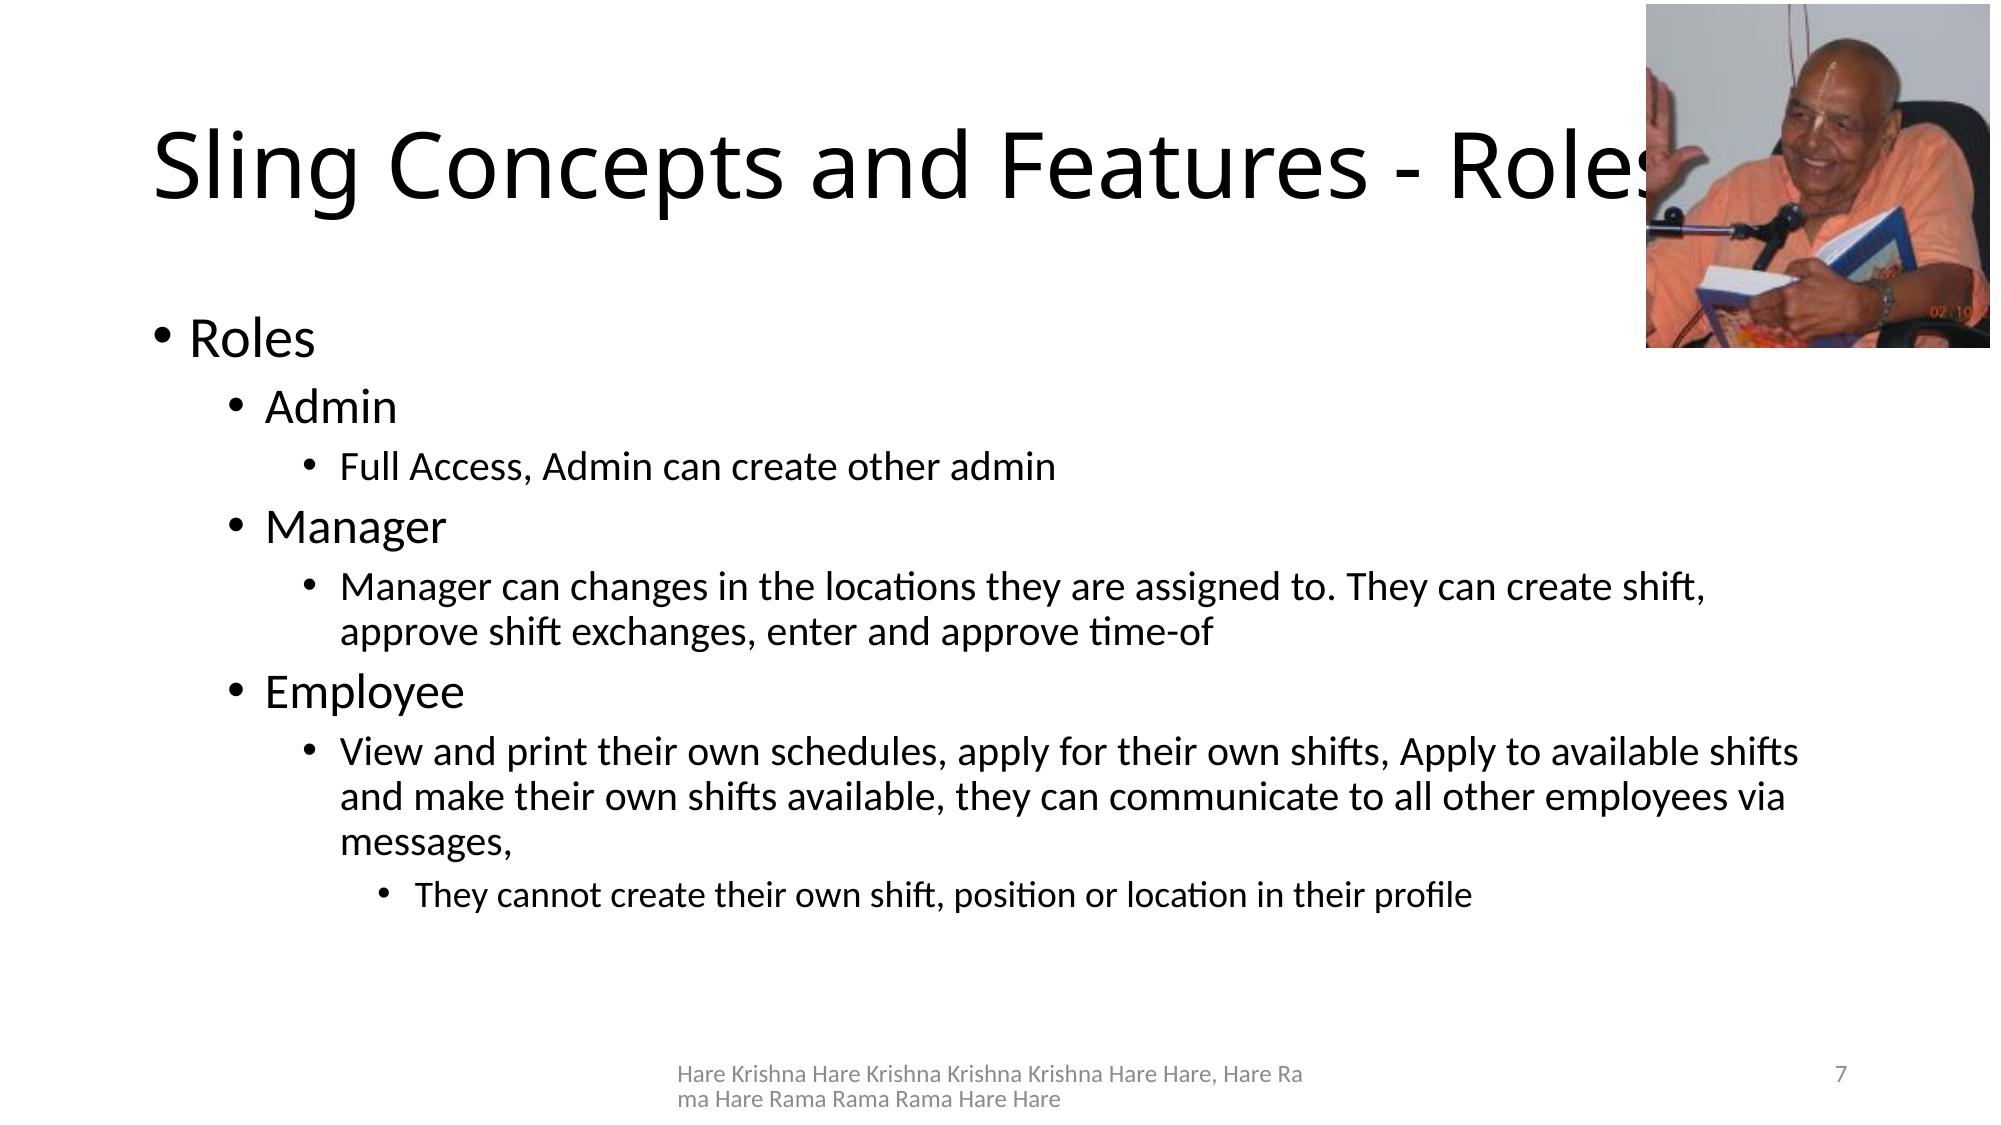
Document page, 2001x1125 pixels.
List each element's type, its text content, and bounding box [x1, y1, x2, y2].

footer Hare Krishna Hare Krishna Krishna Krishna Hare Hare, Hare Rama Hare Rama Rama Rama Hare Hare [662, 1042, 1338, 1103]
title Sling Concepts and Features - Roles [137, 59, 1646, 278]
list Roles Admin Full Access, Admin can create other admin Manager Manager can changes in the locations they are assigned to. They can create shift, approve shift exchanges, enter and approve time-of Employee View and print their own schedules, apply for their own shifts, Apply to available shifts and make their own shifts available, they can communicate to all other employees via messages, They cannot create their own shift, position or location in their profile [137, 299, 1863, 1014]
picture [1646, 4, 1990, 348]
slide_number 7 [1412, 1042, 1863, 1103]
